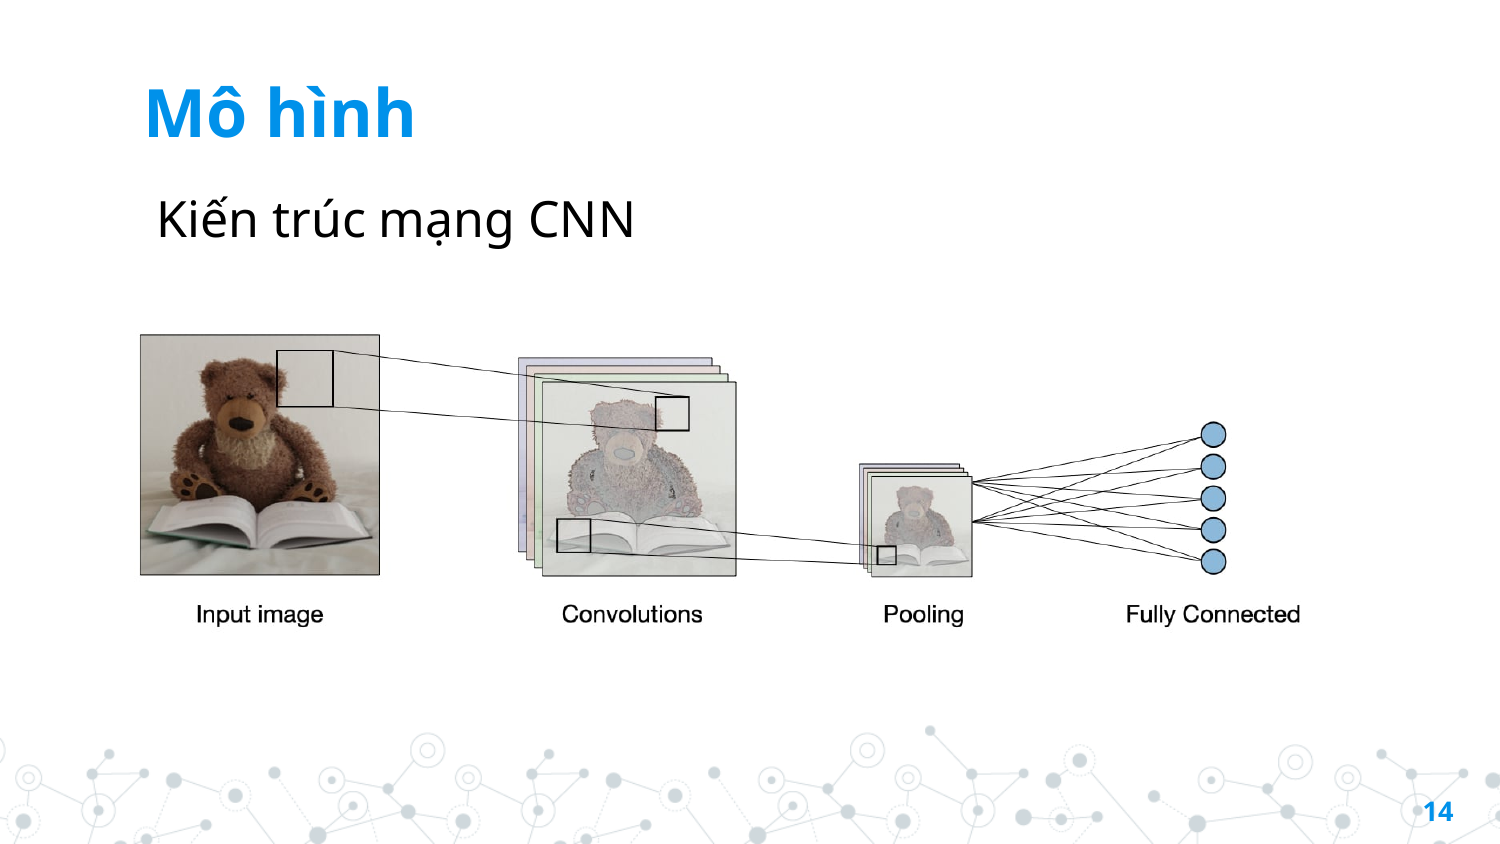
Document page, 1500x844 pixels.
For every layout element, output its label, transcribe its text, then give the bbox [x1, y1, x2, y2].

title Mô hình [128, 50, 1372, 166]
text_box Kiến trúc mạng CNN [128, 179, 909, 259]
picture [0, 0, 1500, 844]
slide_number 14 [1378, 779, 1469, 844]
